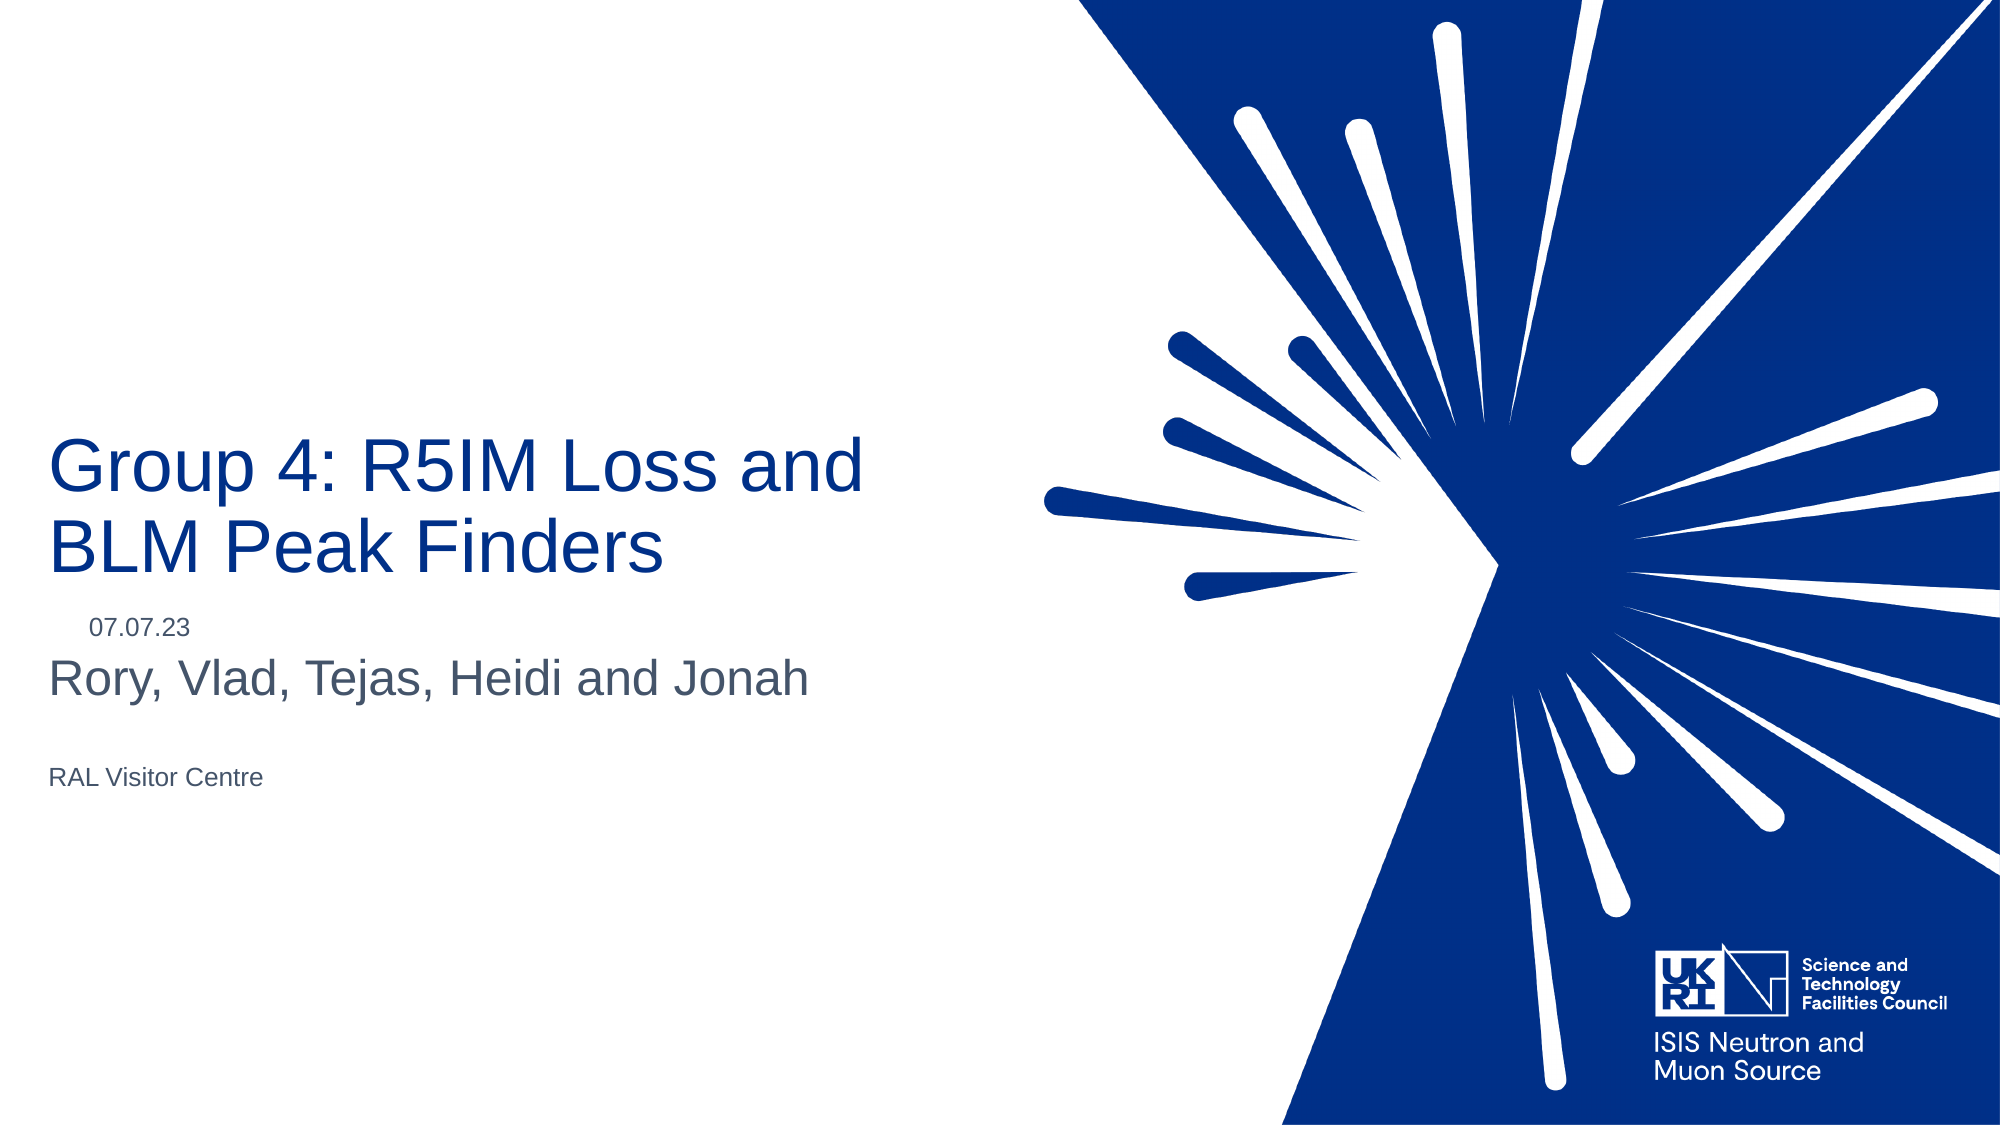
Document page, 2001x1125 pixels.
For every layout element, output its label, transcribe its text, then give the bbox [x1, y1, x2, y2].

subtitle Rory, Vlad, Tejas, Heidi and Jonah [33, 644, 1534, 716]
title Group 4: R5IM Loss and BLM Peak Finders [33, 419, 1013, 607]
picture [0, 0, 2000, 1125]
list RAL Visitor Centre [33, 756, 1452, 800]
list 07.07.23 [73, 606, 1493, 650]
